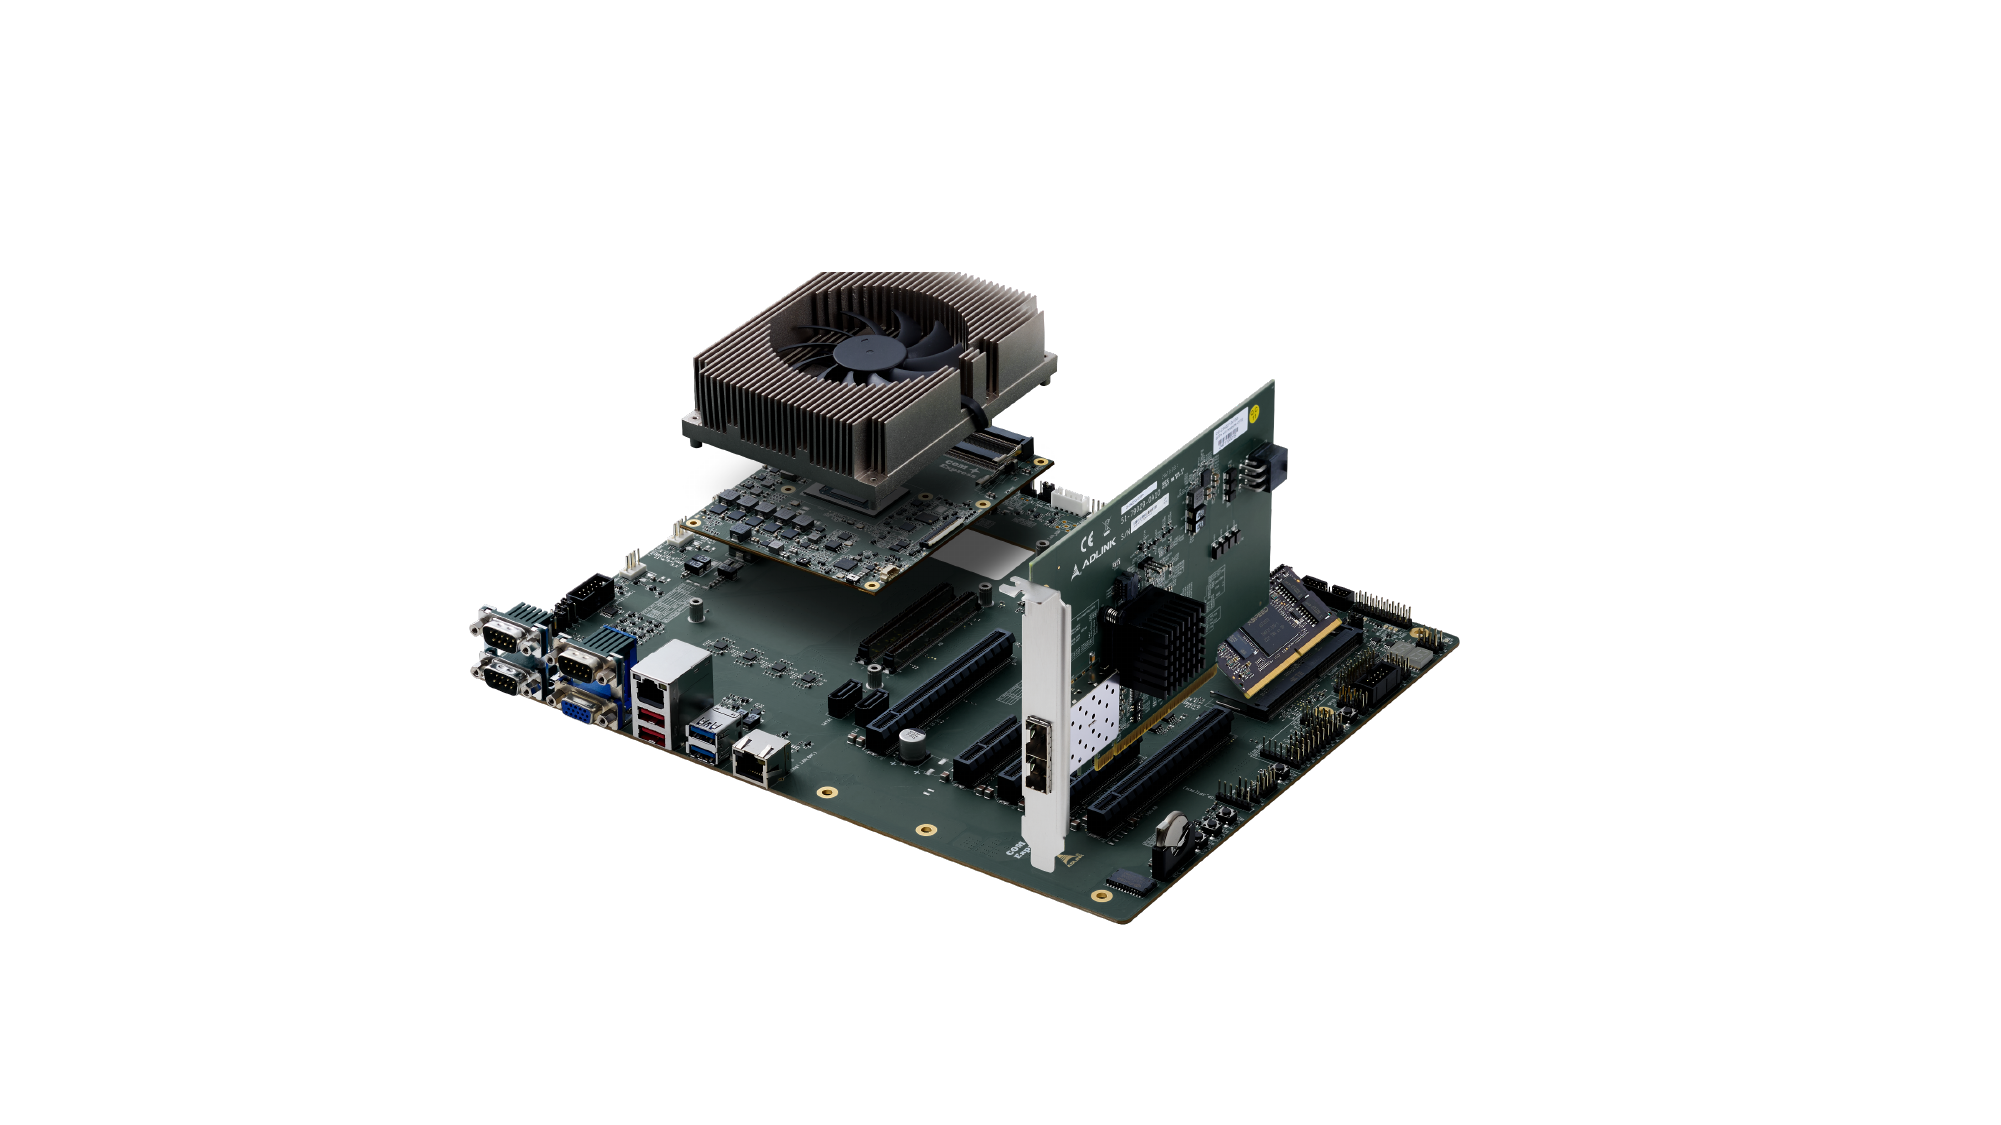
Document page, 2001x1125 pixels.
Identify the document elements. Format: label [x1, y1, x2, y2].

picture [448, 272, 1492, 944]
